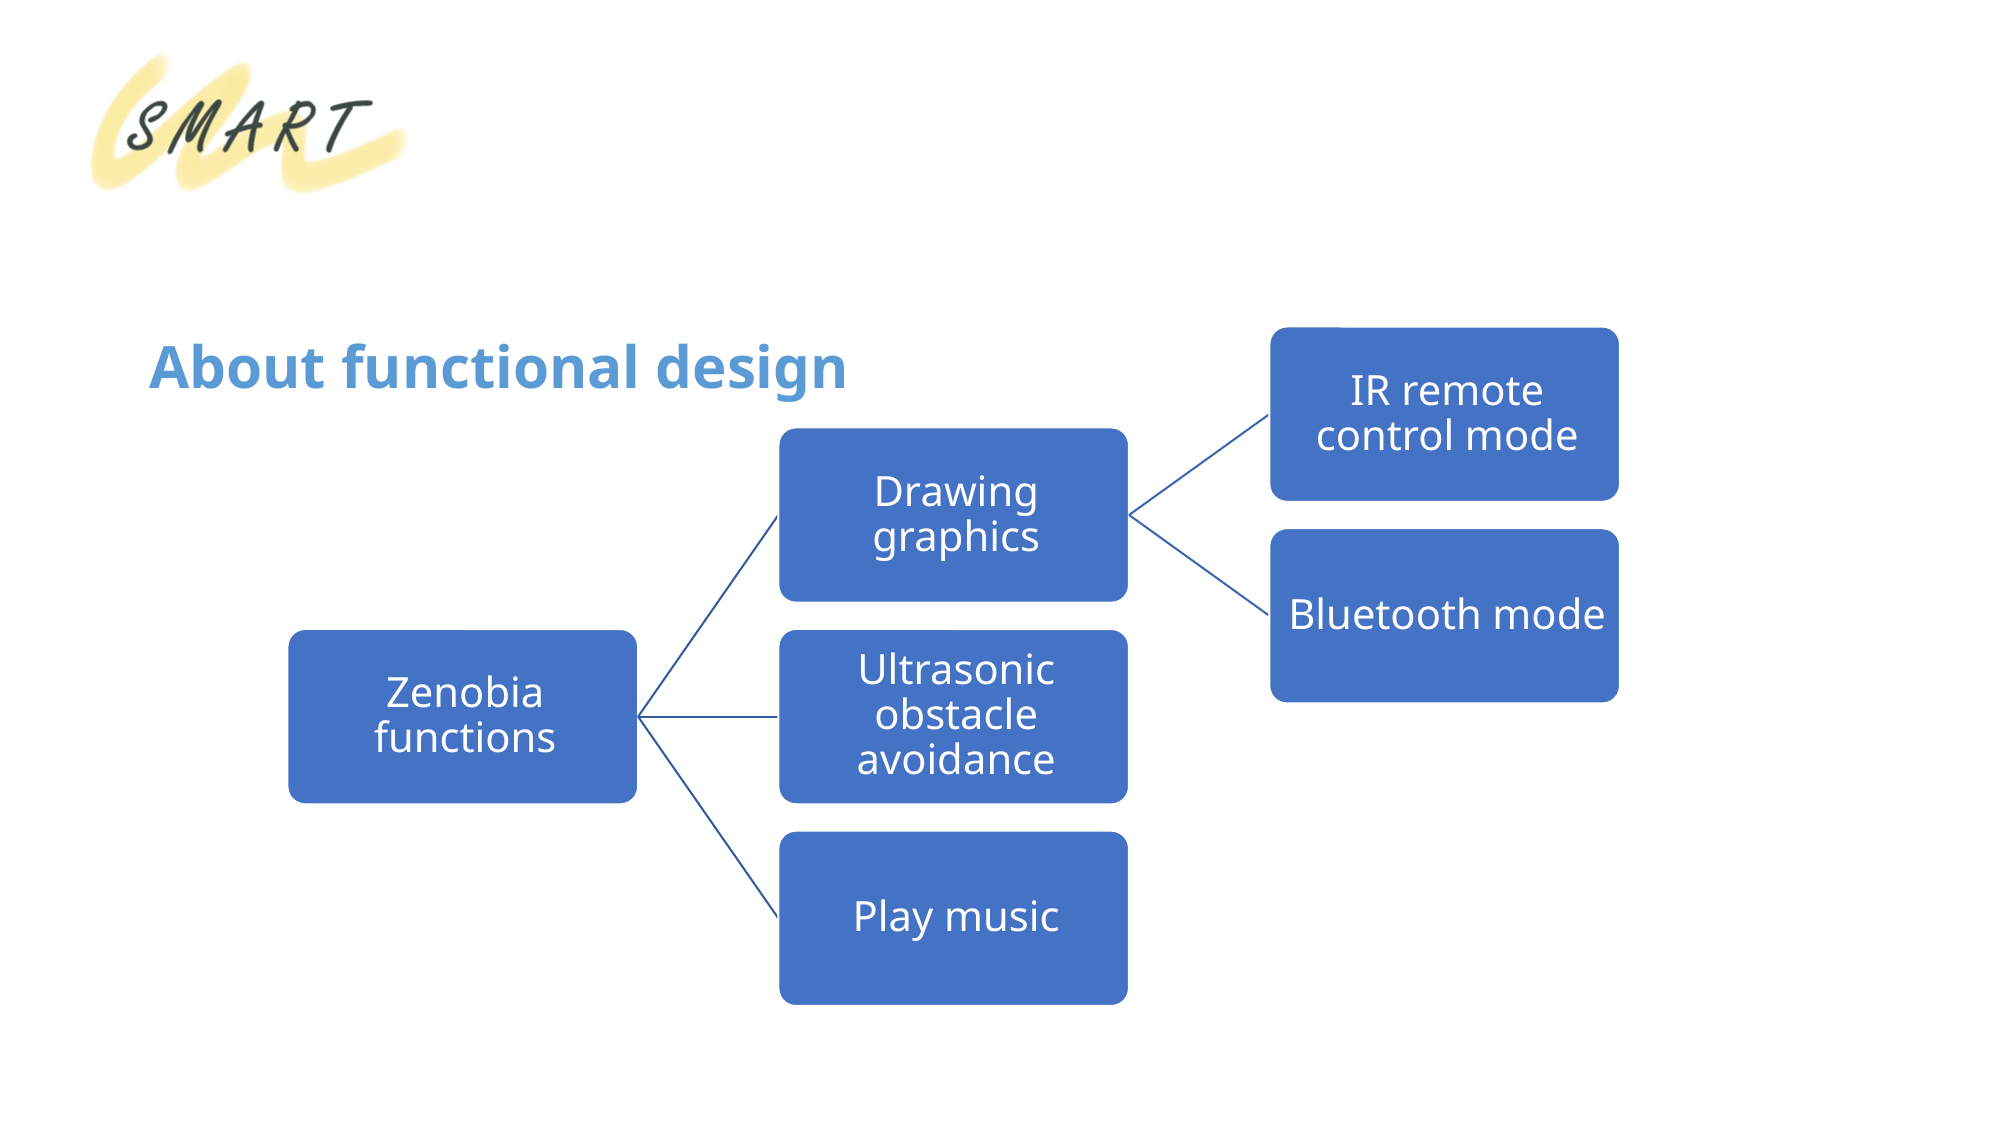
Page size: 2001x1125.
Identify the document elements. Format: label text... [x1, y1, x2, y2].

picture [0, 0, 485, 260]
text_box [287, 221, 1621, 1111]
list About functional design [134, 330, 287, 448]
